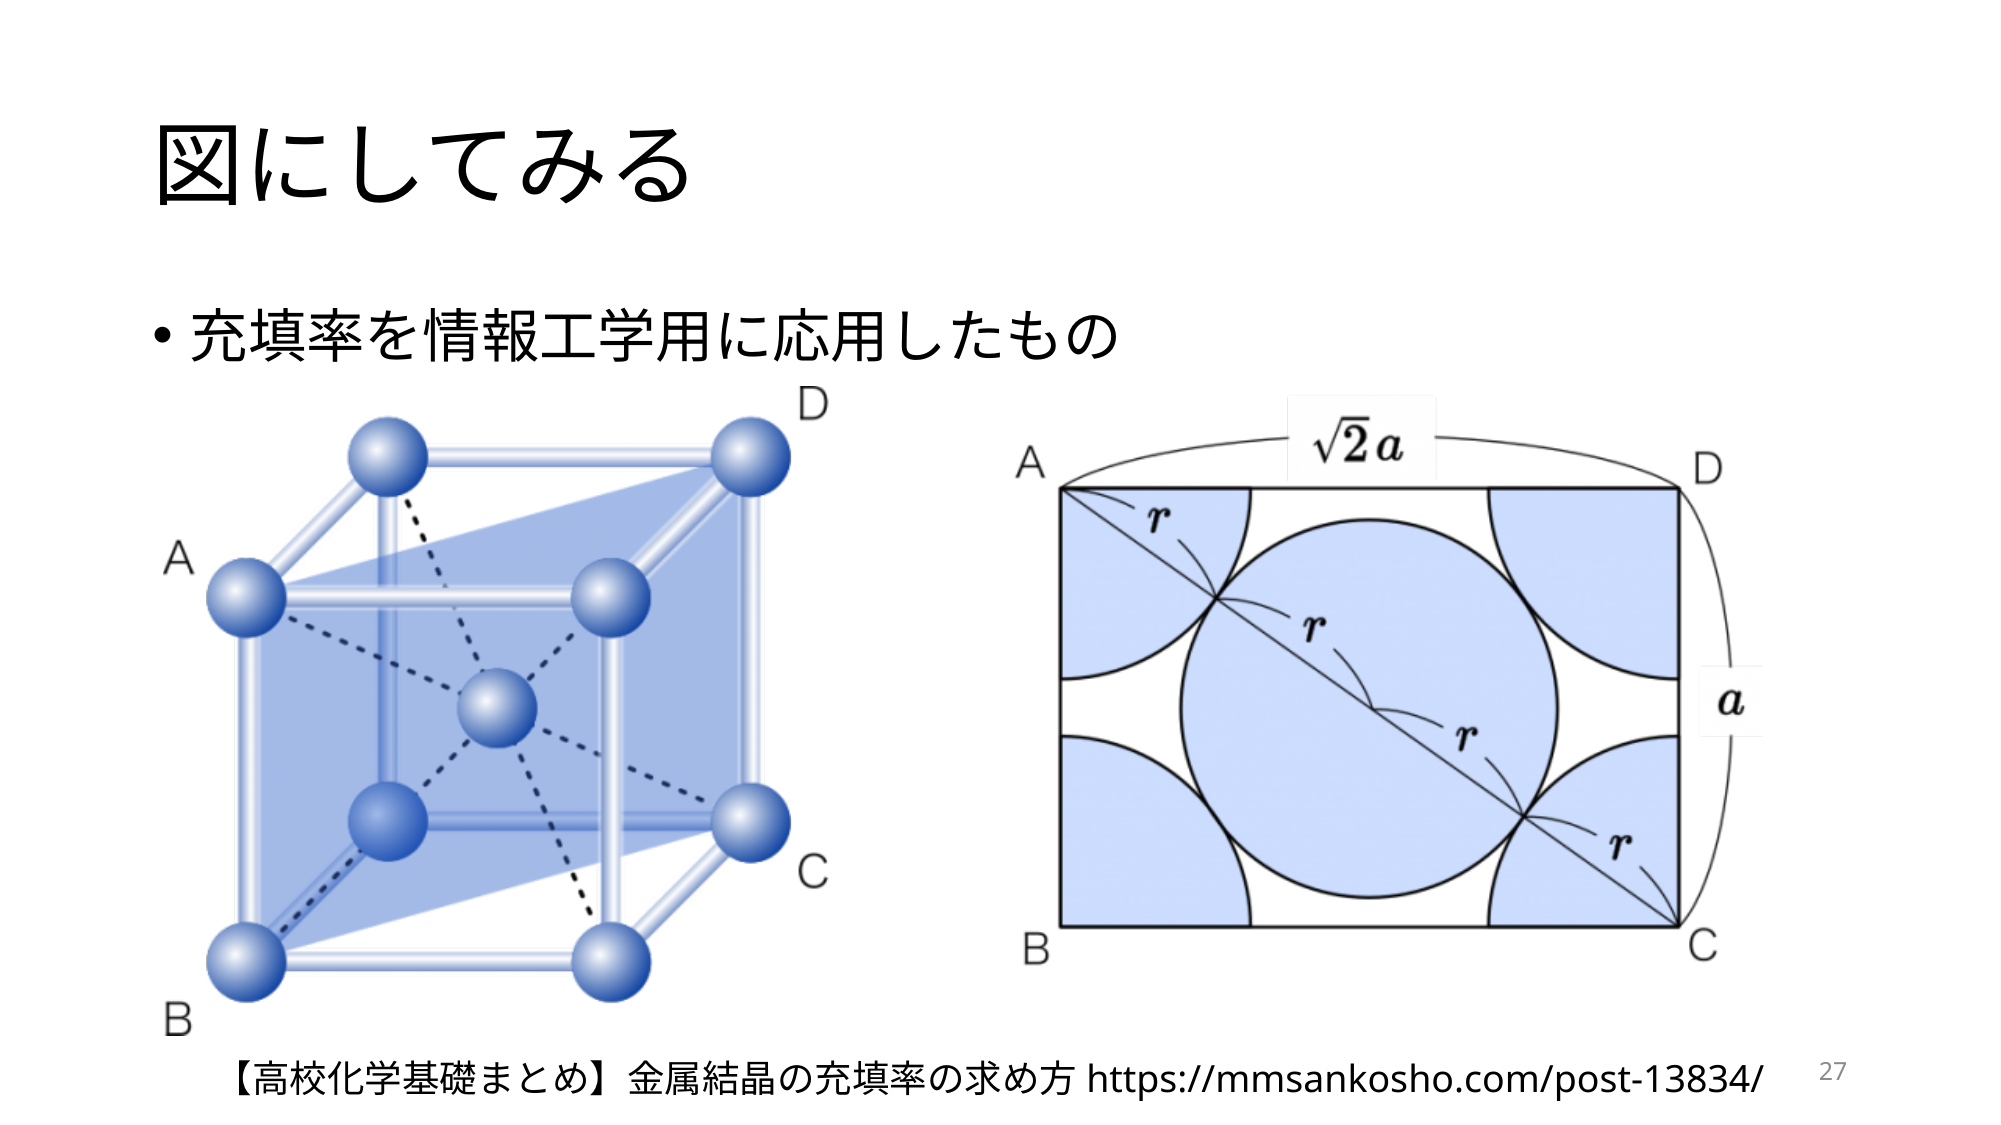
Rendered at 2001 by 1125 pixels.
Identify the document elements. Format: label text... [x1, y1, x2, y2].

text_box 【高校化学基礎まとめ】金属結晶の充填率の求め方https://mmsankosho.com/post-13834/ [200, 1047, 1800, 1108]
picture [163, 386, 1764, 1036]
slide_number 27 [1412, 1042, 1863, 1103]
title 図にしてみる [137, 59, 1863, 278]
list 充填率を情報工学用に応用したもの [137, 299, 1863, 1014]
